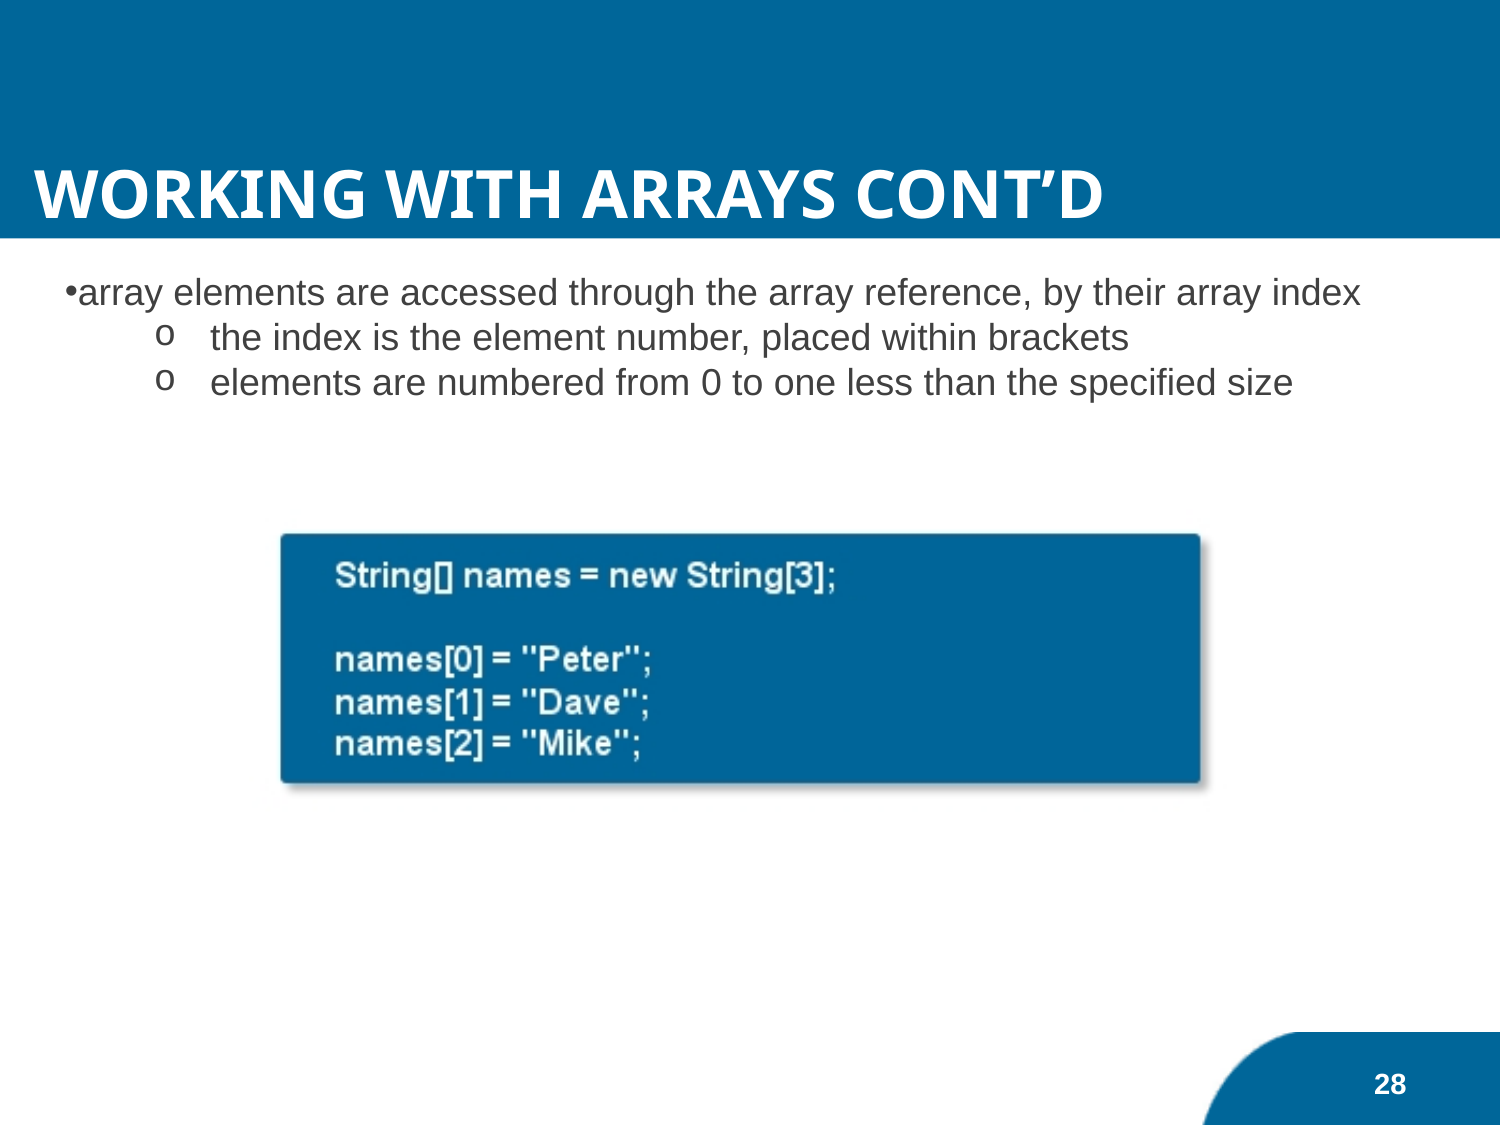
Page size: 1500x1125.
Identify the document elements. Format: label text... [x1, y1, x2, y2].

slide_number 28 [1327, 1065, 1407, 1125]
picture [249, 502, 1233, 816]
text_box array elements are accessed through the array reference, by their array index the index is the element number, placed within brackets elements are numbered from 0 to one less than the specified size [50, 260, 1438, 456]
list Working with Arrays cont’d [0, 0, 1500, 239]
picture [1199, 1032, 1295, 1125]
